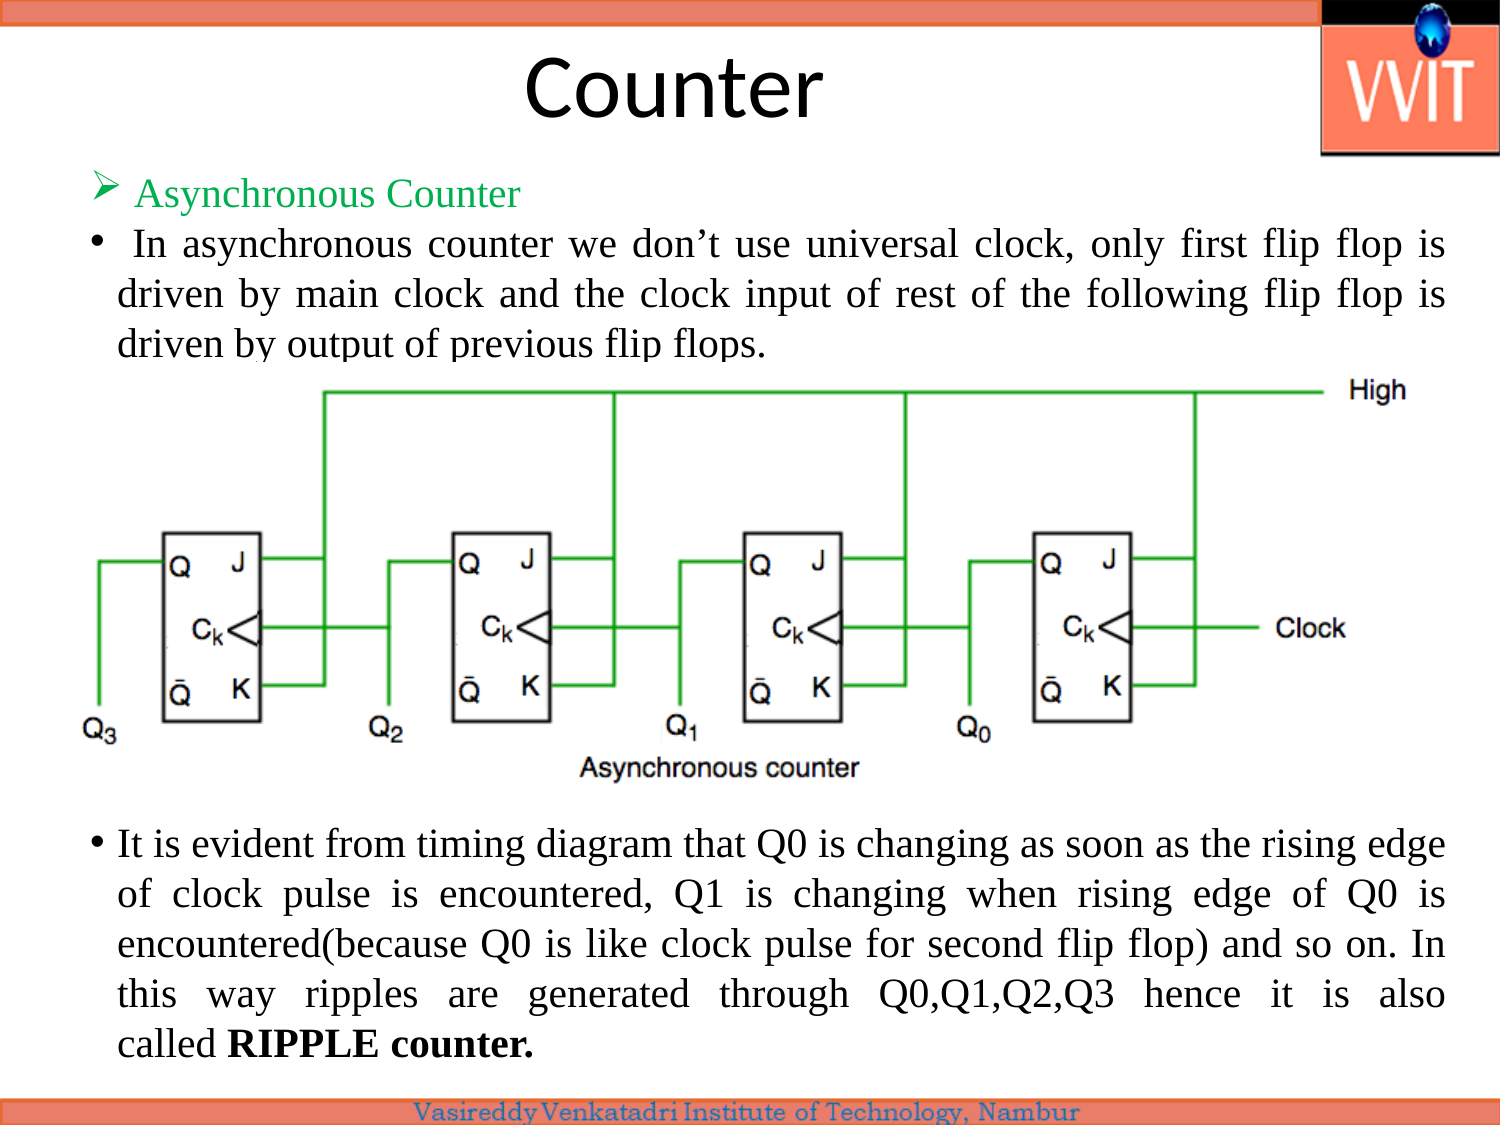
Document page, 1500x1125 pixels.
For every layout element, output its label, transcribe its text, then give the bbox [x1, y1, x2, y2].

picture [0, 175, 1407, 1125]
picture [1350, 0, 1500, 1125]
title Counter [0, 0, 1350, 175]
text_box Asynchronous Counter In asynchronous counter we don’t use universal clock, only first flip flop is driven by main clock and the clock input of rest of the following flip flop is driven by output of previous flip flops. It is evident from timing diagram that Q0 is changing as soon as the rising edge of clock pulse is encountered, Q1 is changing when rising edge of Q0 is encountered(because Q0 is like clock pulse for second flip flop) and so on. In this way ripples are generated through Q0,Q1,Q2,Q3 hence it is also called RIPPLE counter. [75, 133, 1463, 1125]
